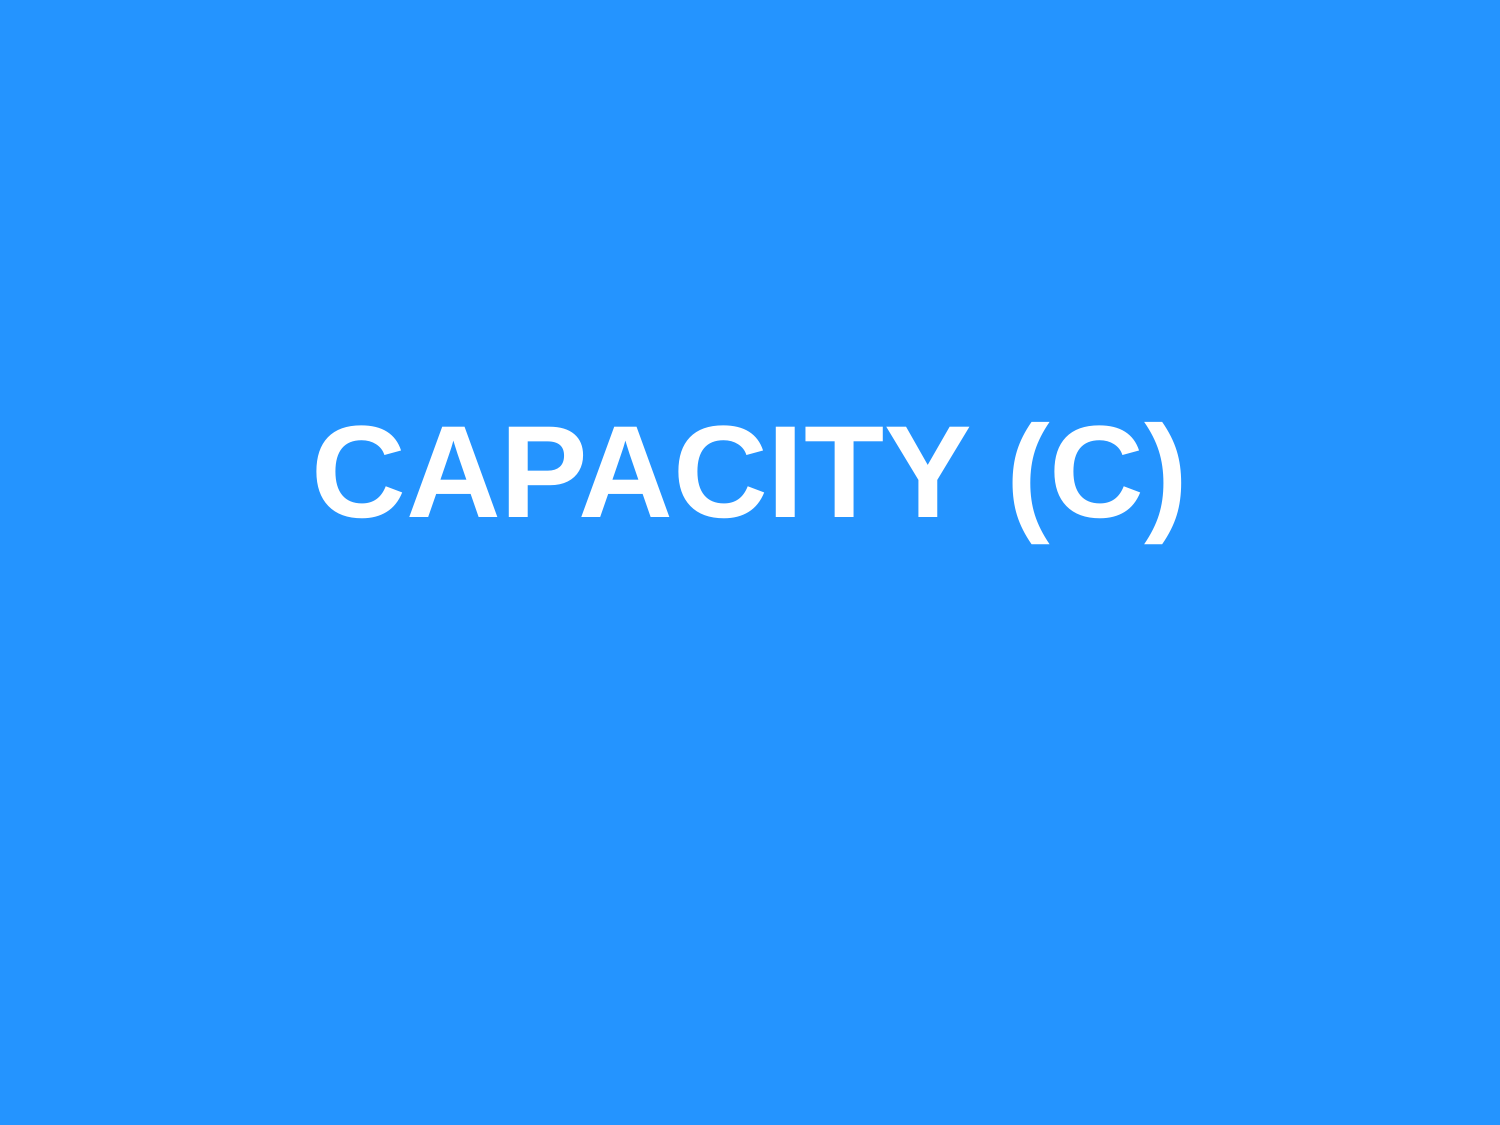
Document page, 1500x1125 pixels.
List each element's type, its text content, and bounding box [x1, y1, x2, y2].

title CAPACITY (C) [46, 410, 1454, 715]
